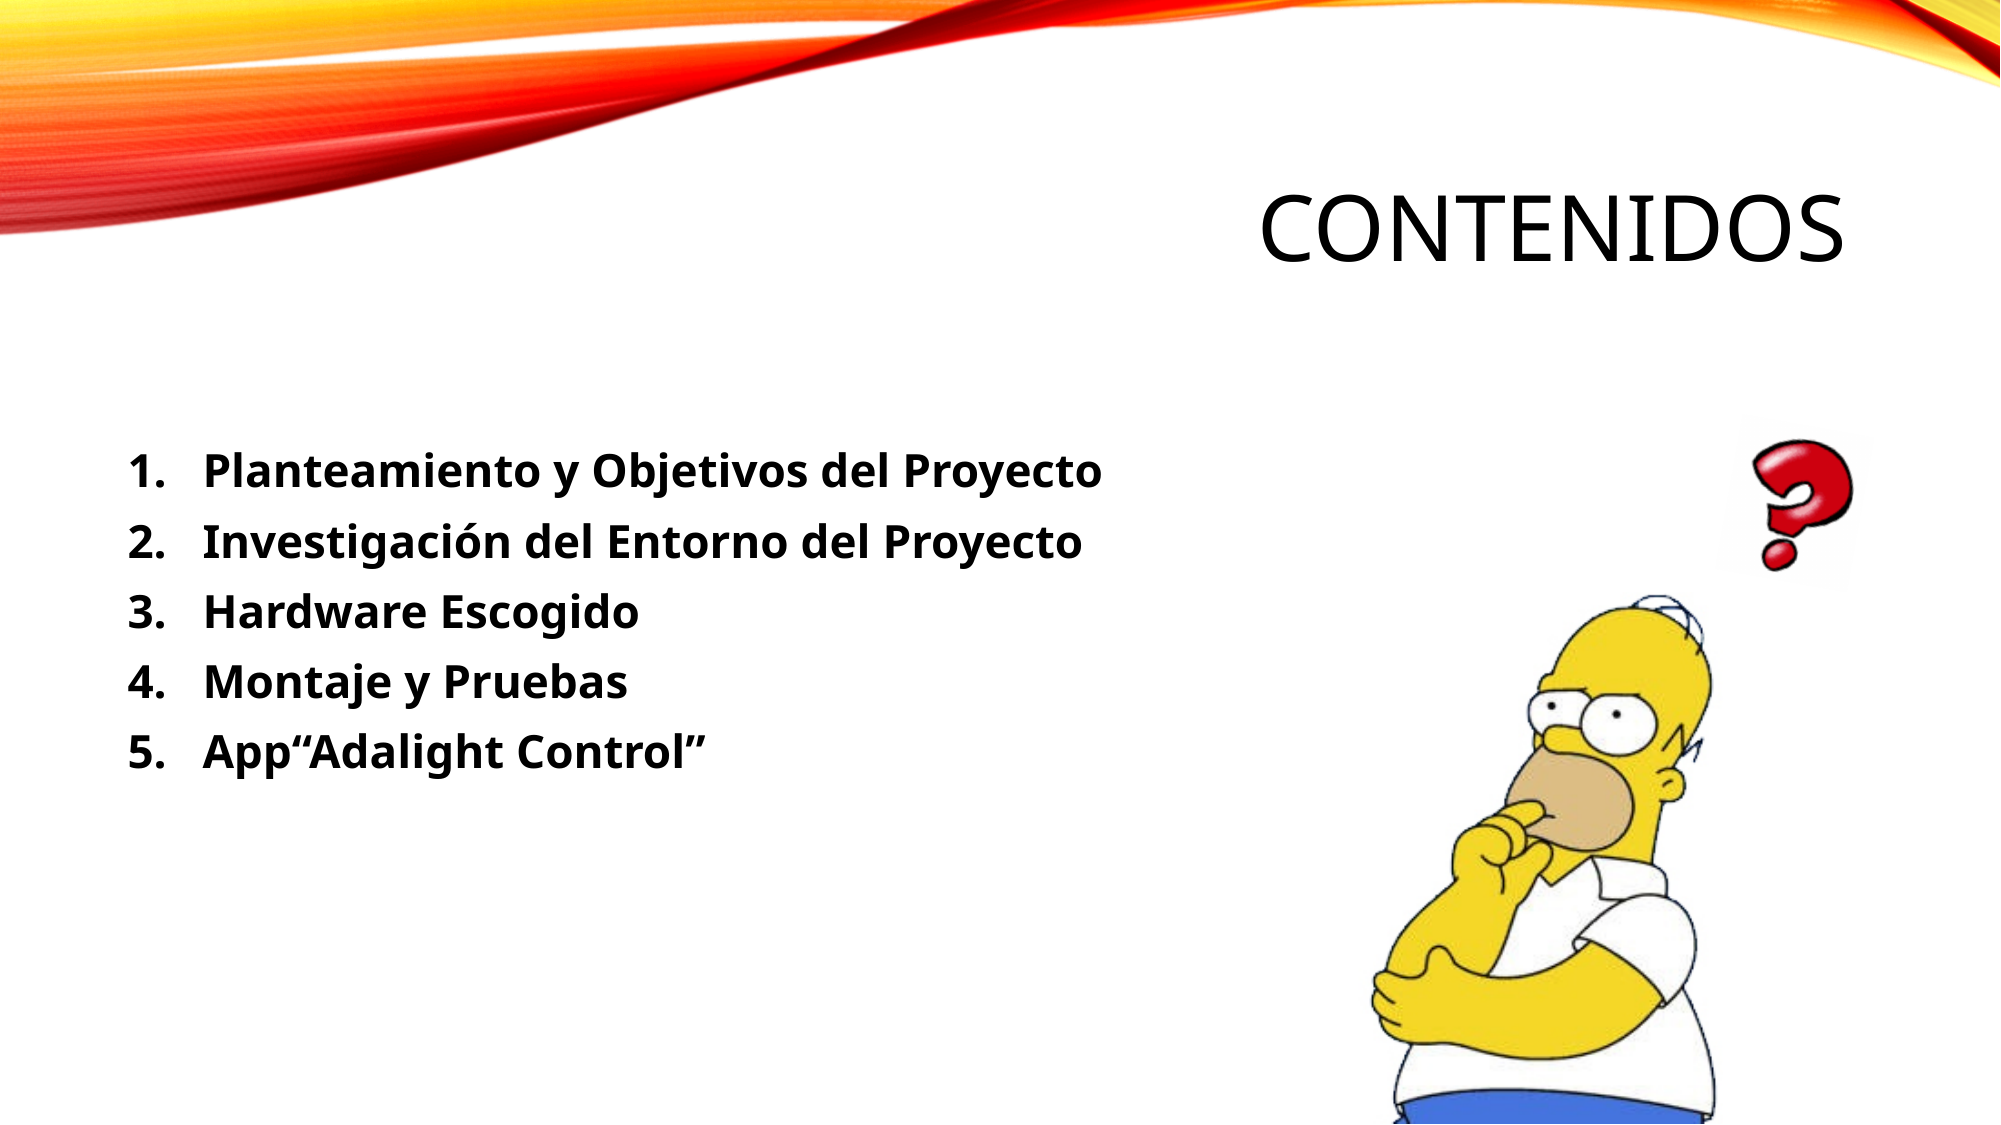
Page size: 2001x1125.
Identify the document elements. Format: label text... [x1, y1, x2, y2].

list Planteamiento y Objetivos del Proyecto Investigación del Entorno del Proyecto Hardware Escogido Montaje y Pruebas App“Adalight Control” [112, 440, 1888, 1030]
picture [1716, 415, 1873, 591]
picture [1323, 592, 1812, 1124]
picture [0, 0, 2000, 237]
title Contenidos [449, 141, 1863, 324]
